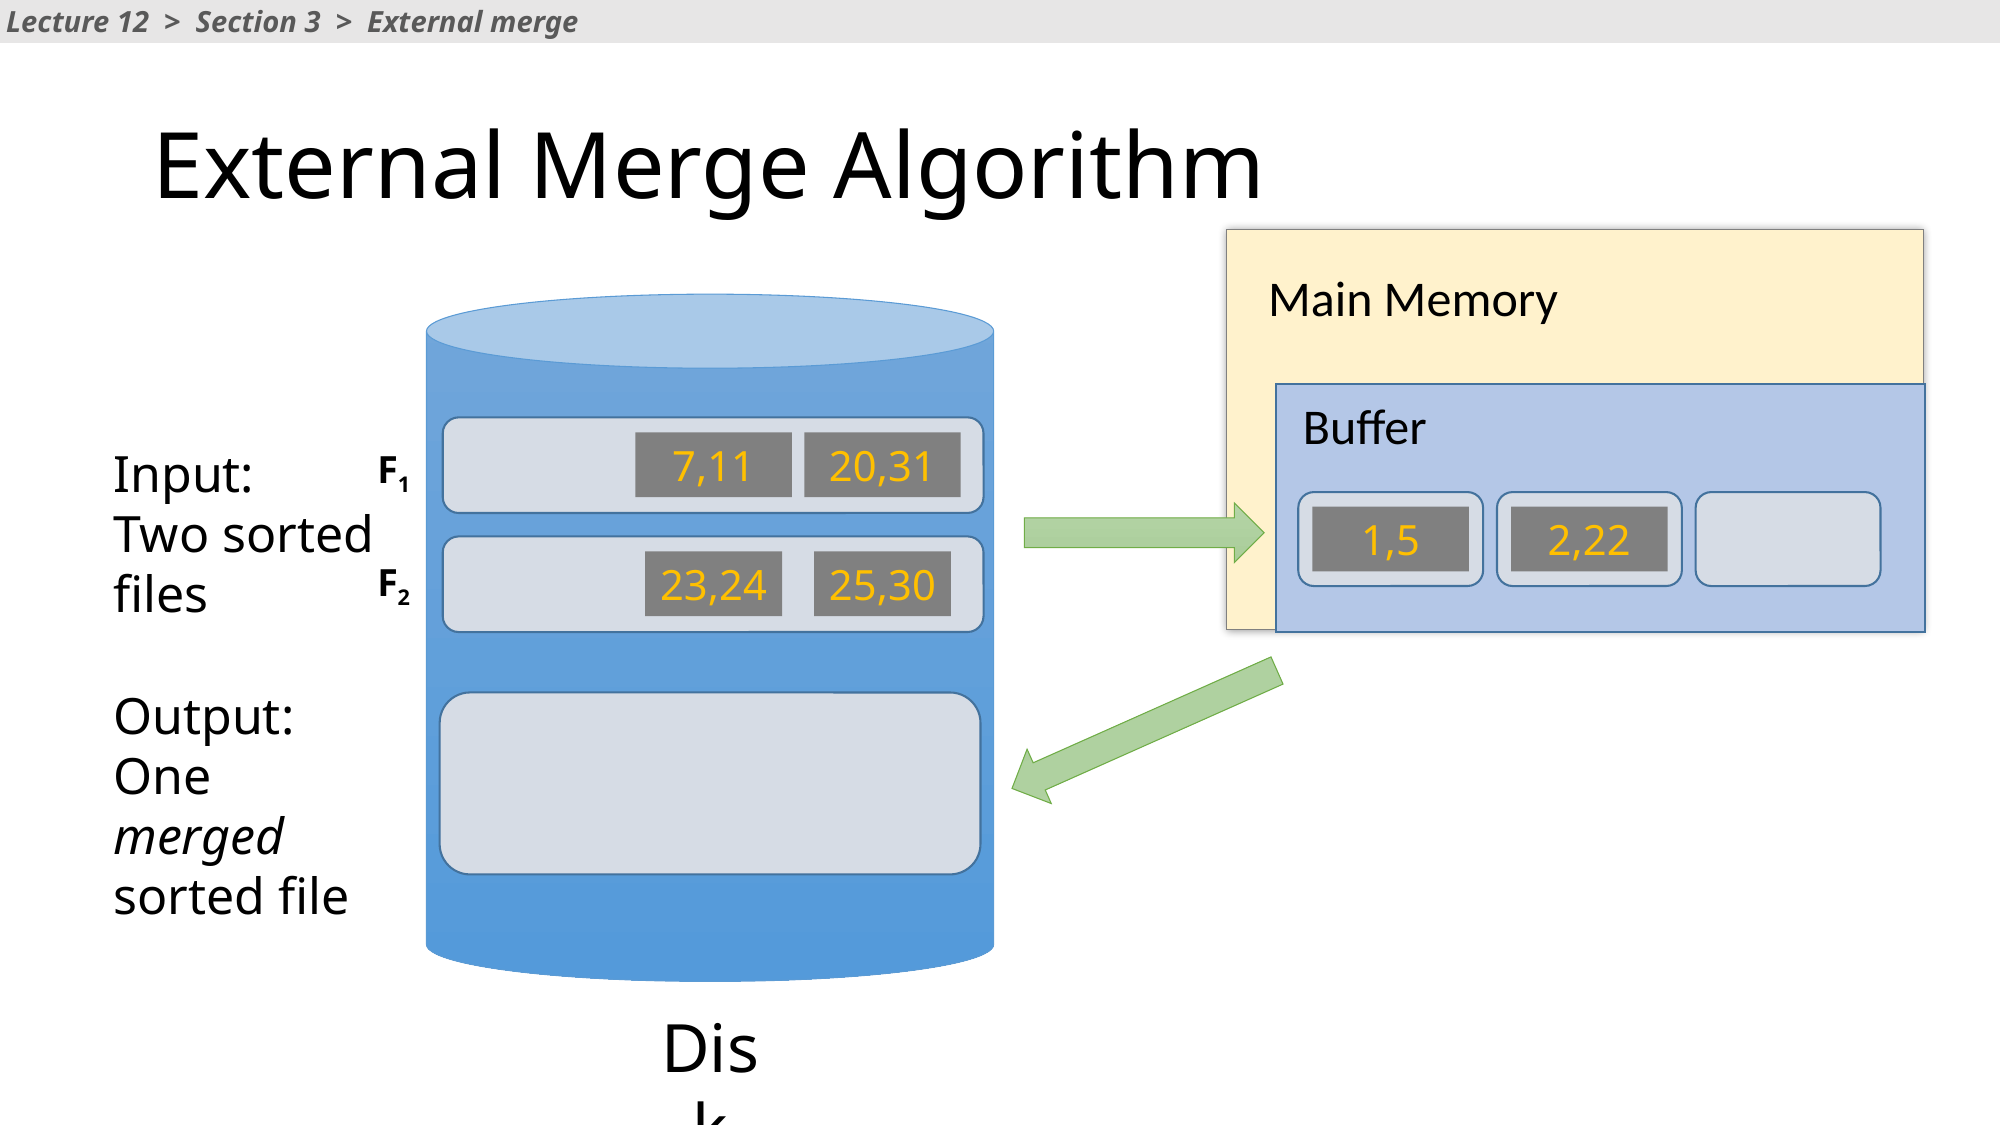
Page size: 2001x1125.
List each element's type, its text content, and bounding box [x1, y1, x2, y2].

text_box [438, 691, 982, 876]
title External Merge Algorithm [137, 59, 1863, 278]
text_box [1011, 656, 1284, 805]
text_box Input: Two sorted files [98, 435, 400, 630]
text_box 25,30 [814, 551, 951, 617]
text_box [1226, 229, 1925, 633]
text_box 23,24 [645, 551, 783, 617]
text_box 7,11 [635, 432, 792, 498]
text_box 20,31 [804, 432, 961, 498]
text_box [425, 293, 995, 982]
text_box [1023, 517, 1226, 549]
text_box Output: One merged sorted file [98, 677, 400, 933]
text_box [0, 0, 2000, 47]
text_box [441, 416, 985, 515]
text_box F1 [362, 438, 426, 505]
text_box F2 [362, 551, 426, 618]
text_box [441, 535, 985, 634]
text_box Disk [637, 998, 783, 1125]
